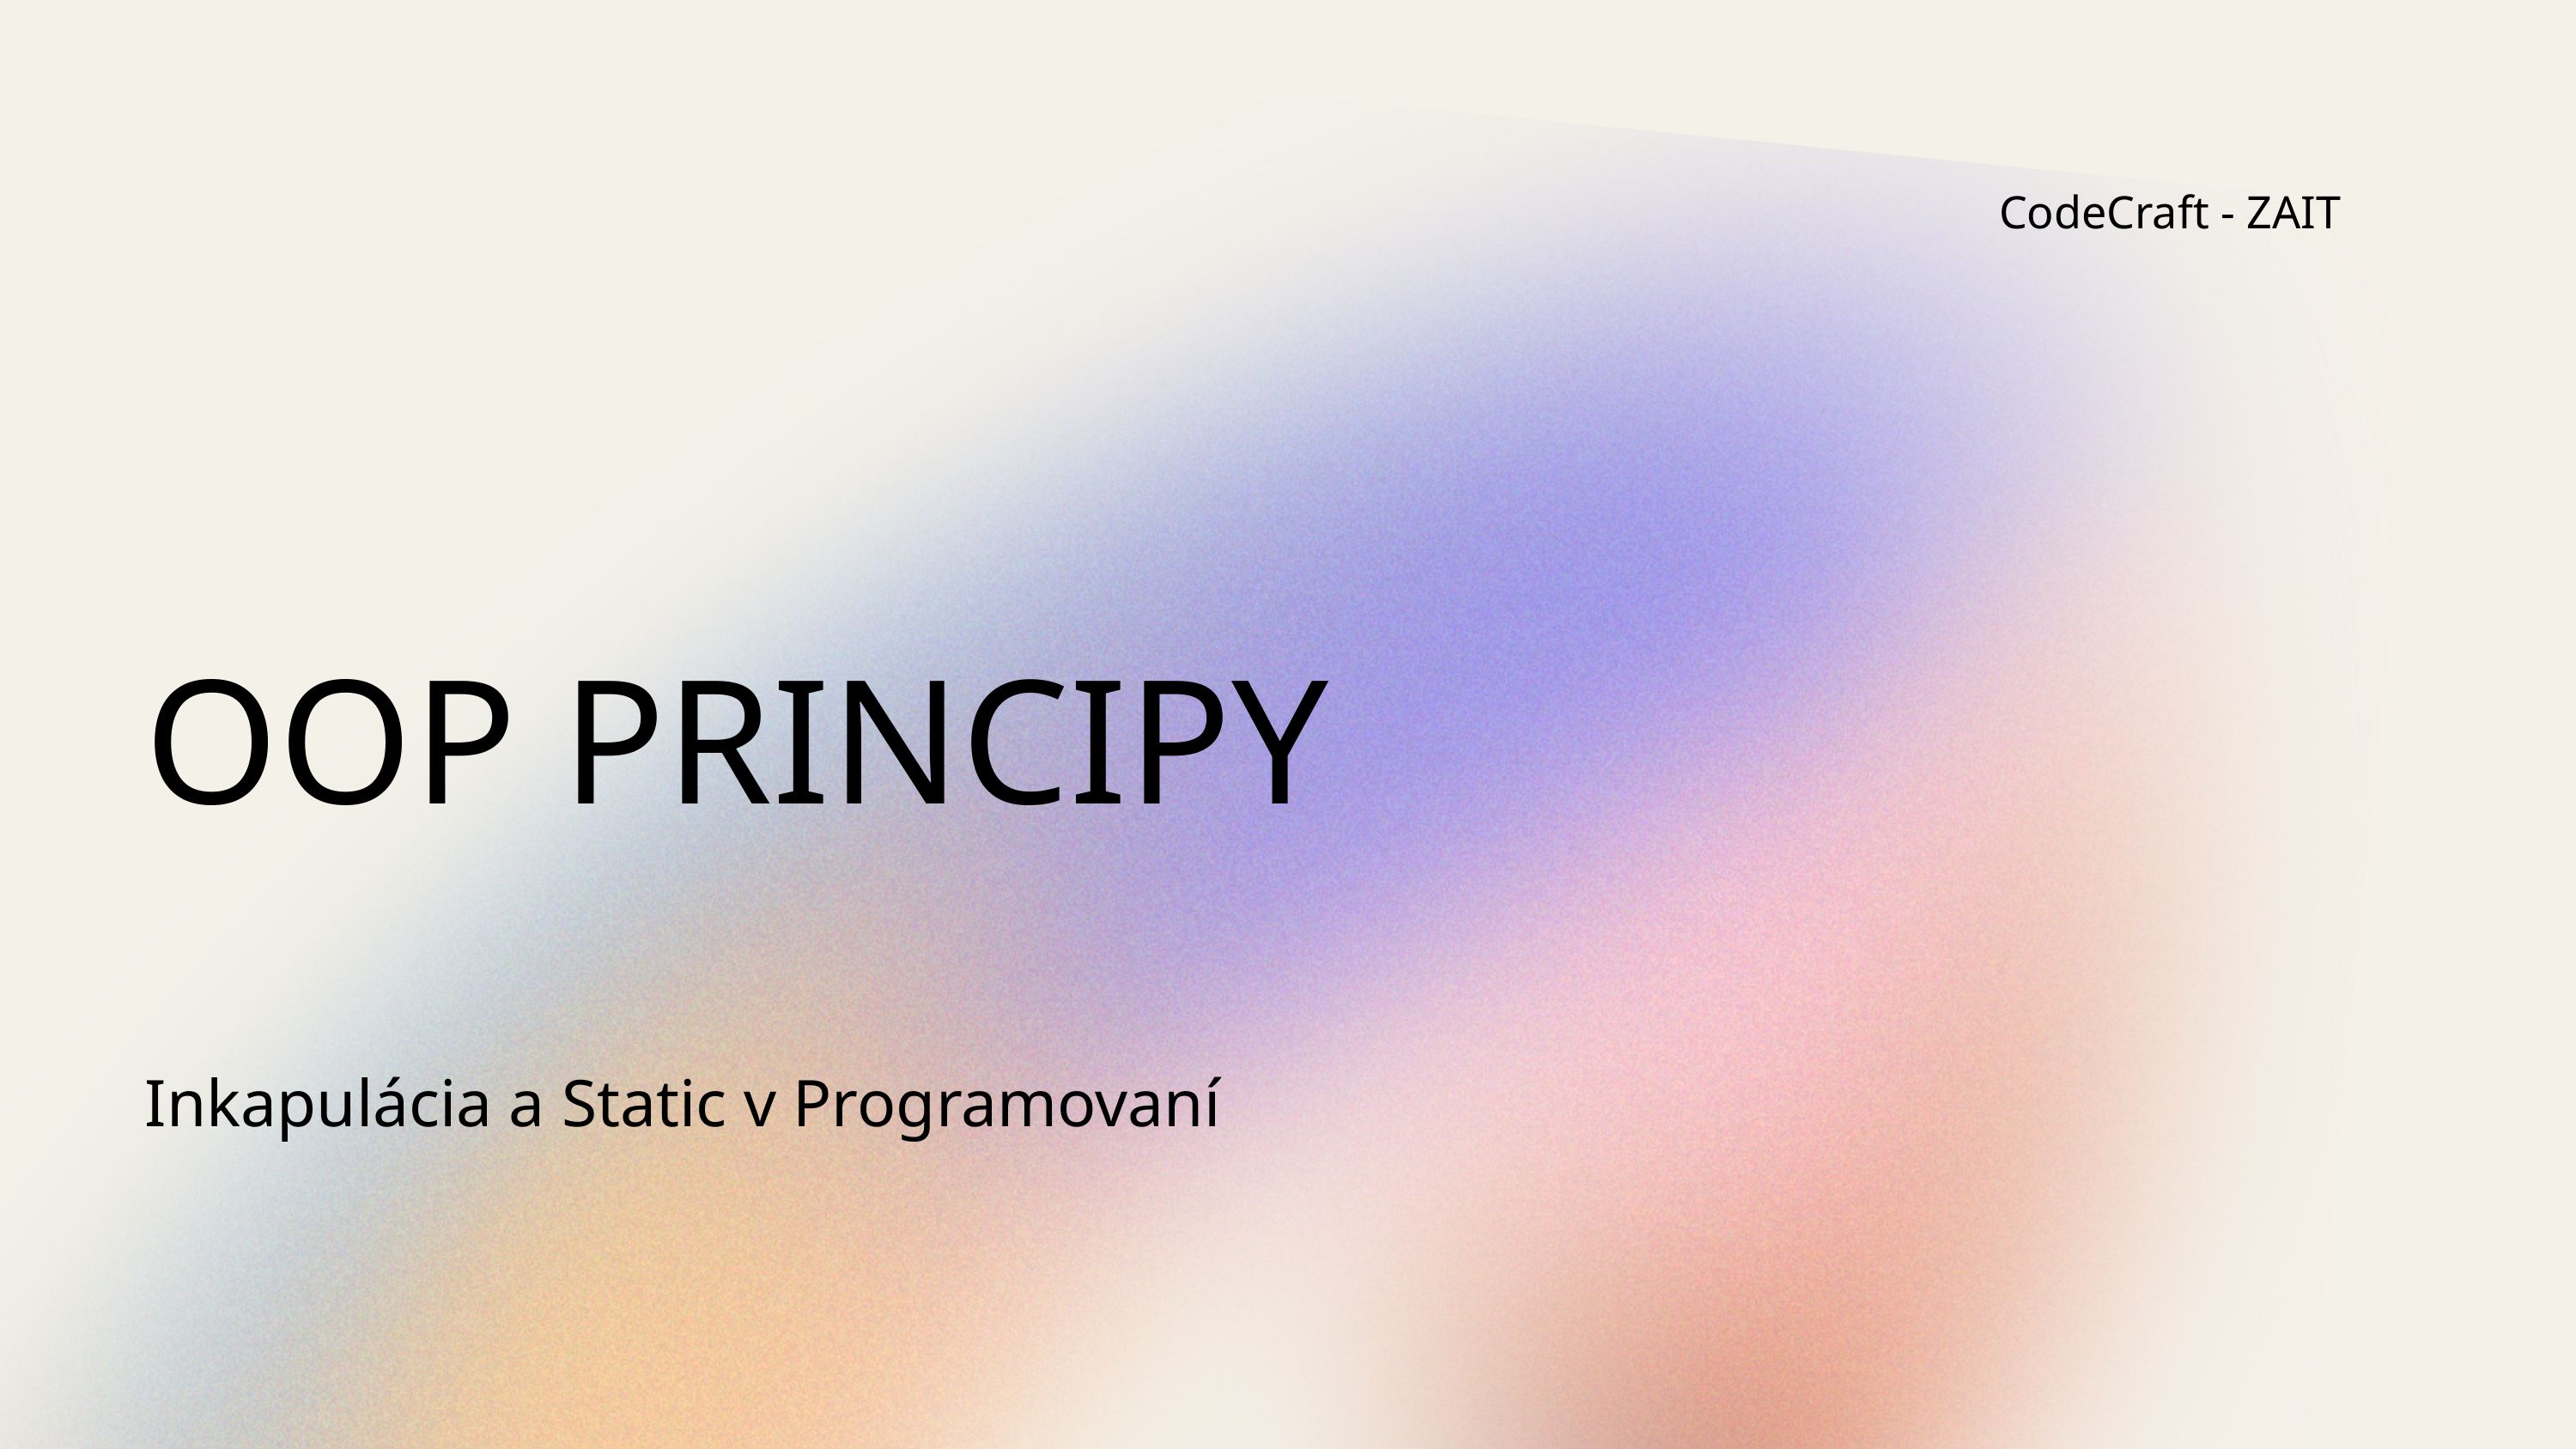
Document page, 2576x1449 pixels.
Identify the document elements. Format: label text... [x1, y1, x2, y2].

text_box [0, 0, 2432, 1449]
text_box Inkapulácia a Static v Programovaní [144, 1049, 1435, 1140]
text_box OOP PRINCIPY [144, 580, 2111, 839]
text_box CodeCraft - ZAIT [1999, 175, 2382, 238]
